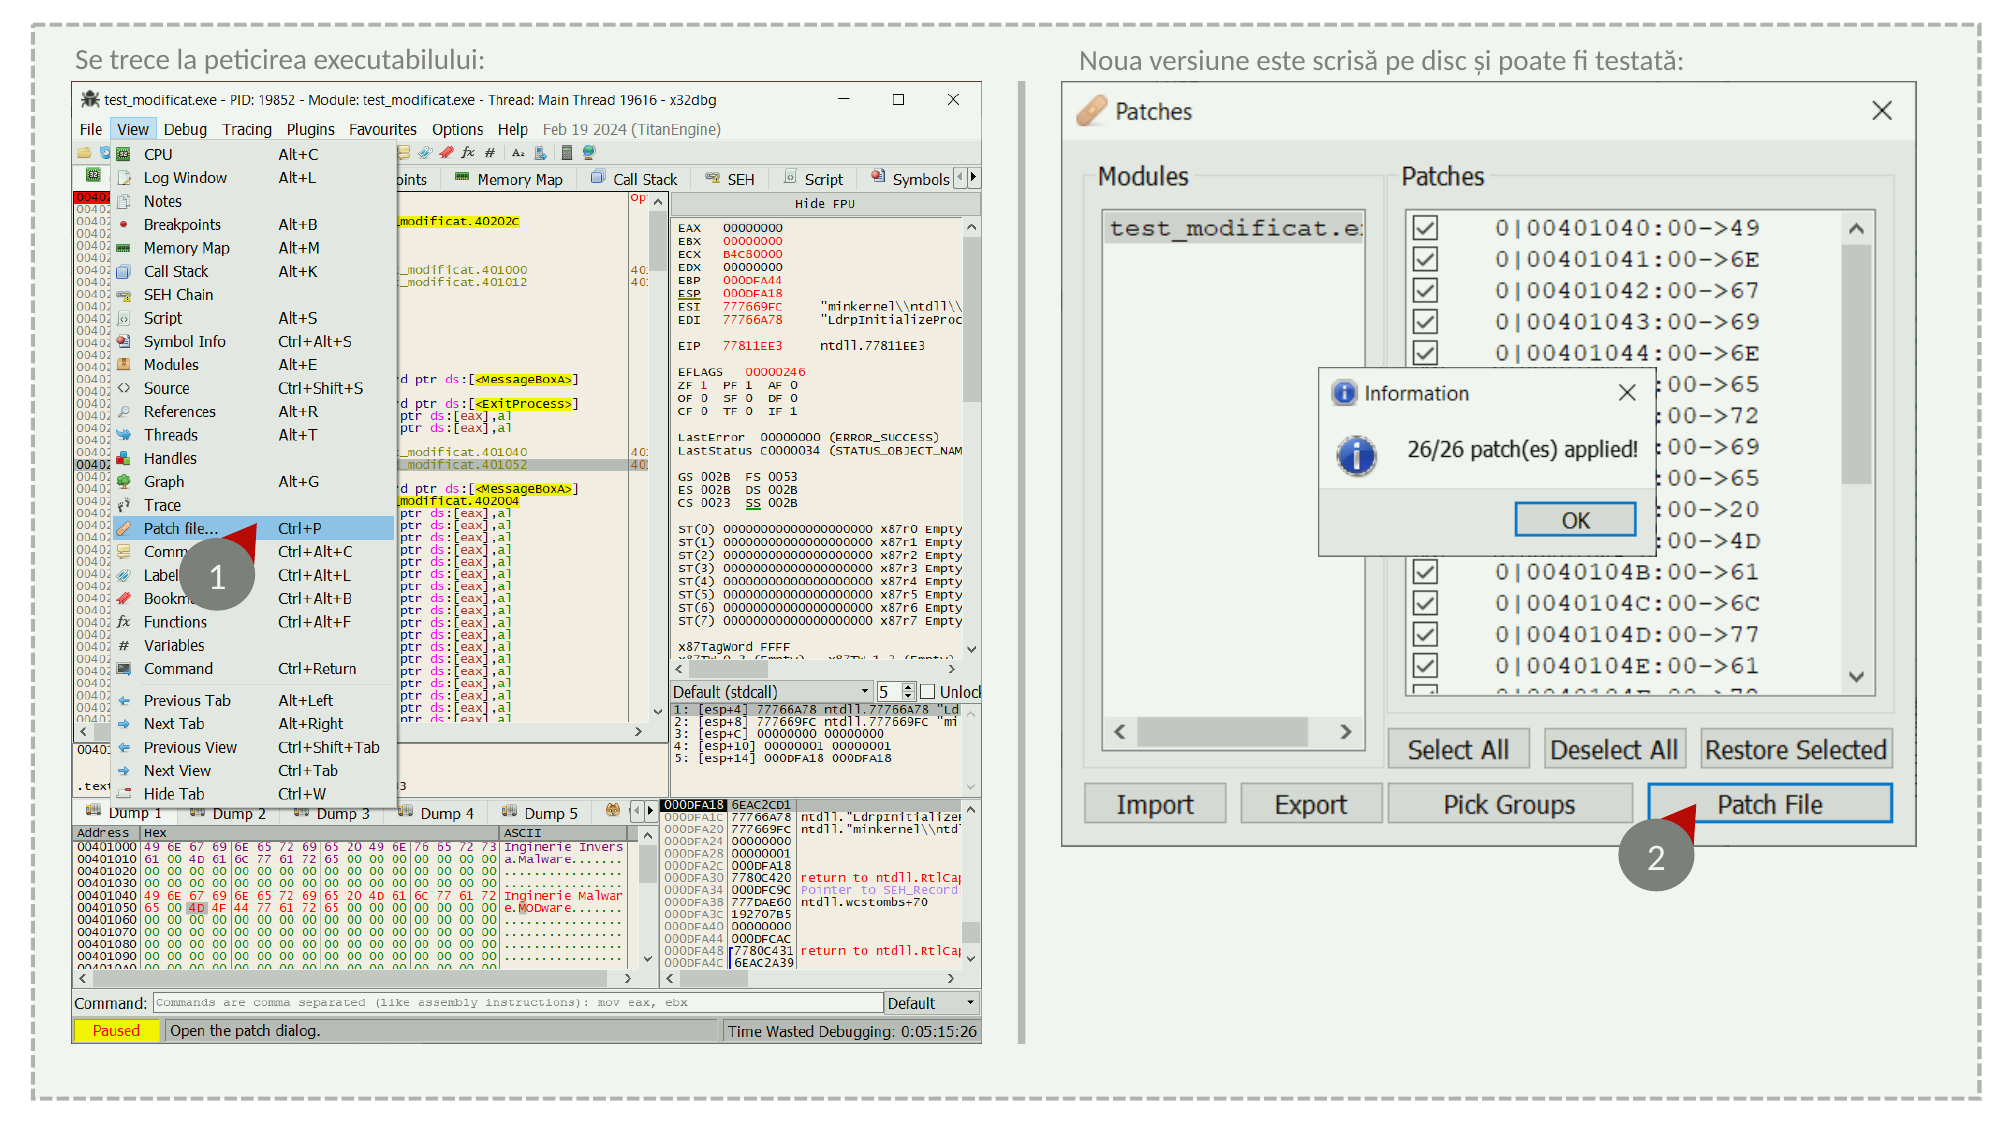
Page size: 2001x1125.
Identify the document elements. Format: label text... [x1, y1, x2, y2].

text_box Noua versiune este scrisă pe disc și poate fi testată: [1064, 33, 1700, 81]
picture [71, 81, 982, 1044]
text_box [178, 514, 256, 611]
text_box Se trece la peticirea executabilului: [60, 33, 501, 83]
text_box [32, 24, 1980, 1099]
picture [1061, 81, 1917, 847]
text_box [1618, 794, 1695, 892]
